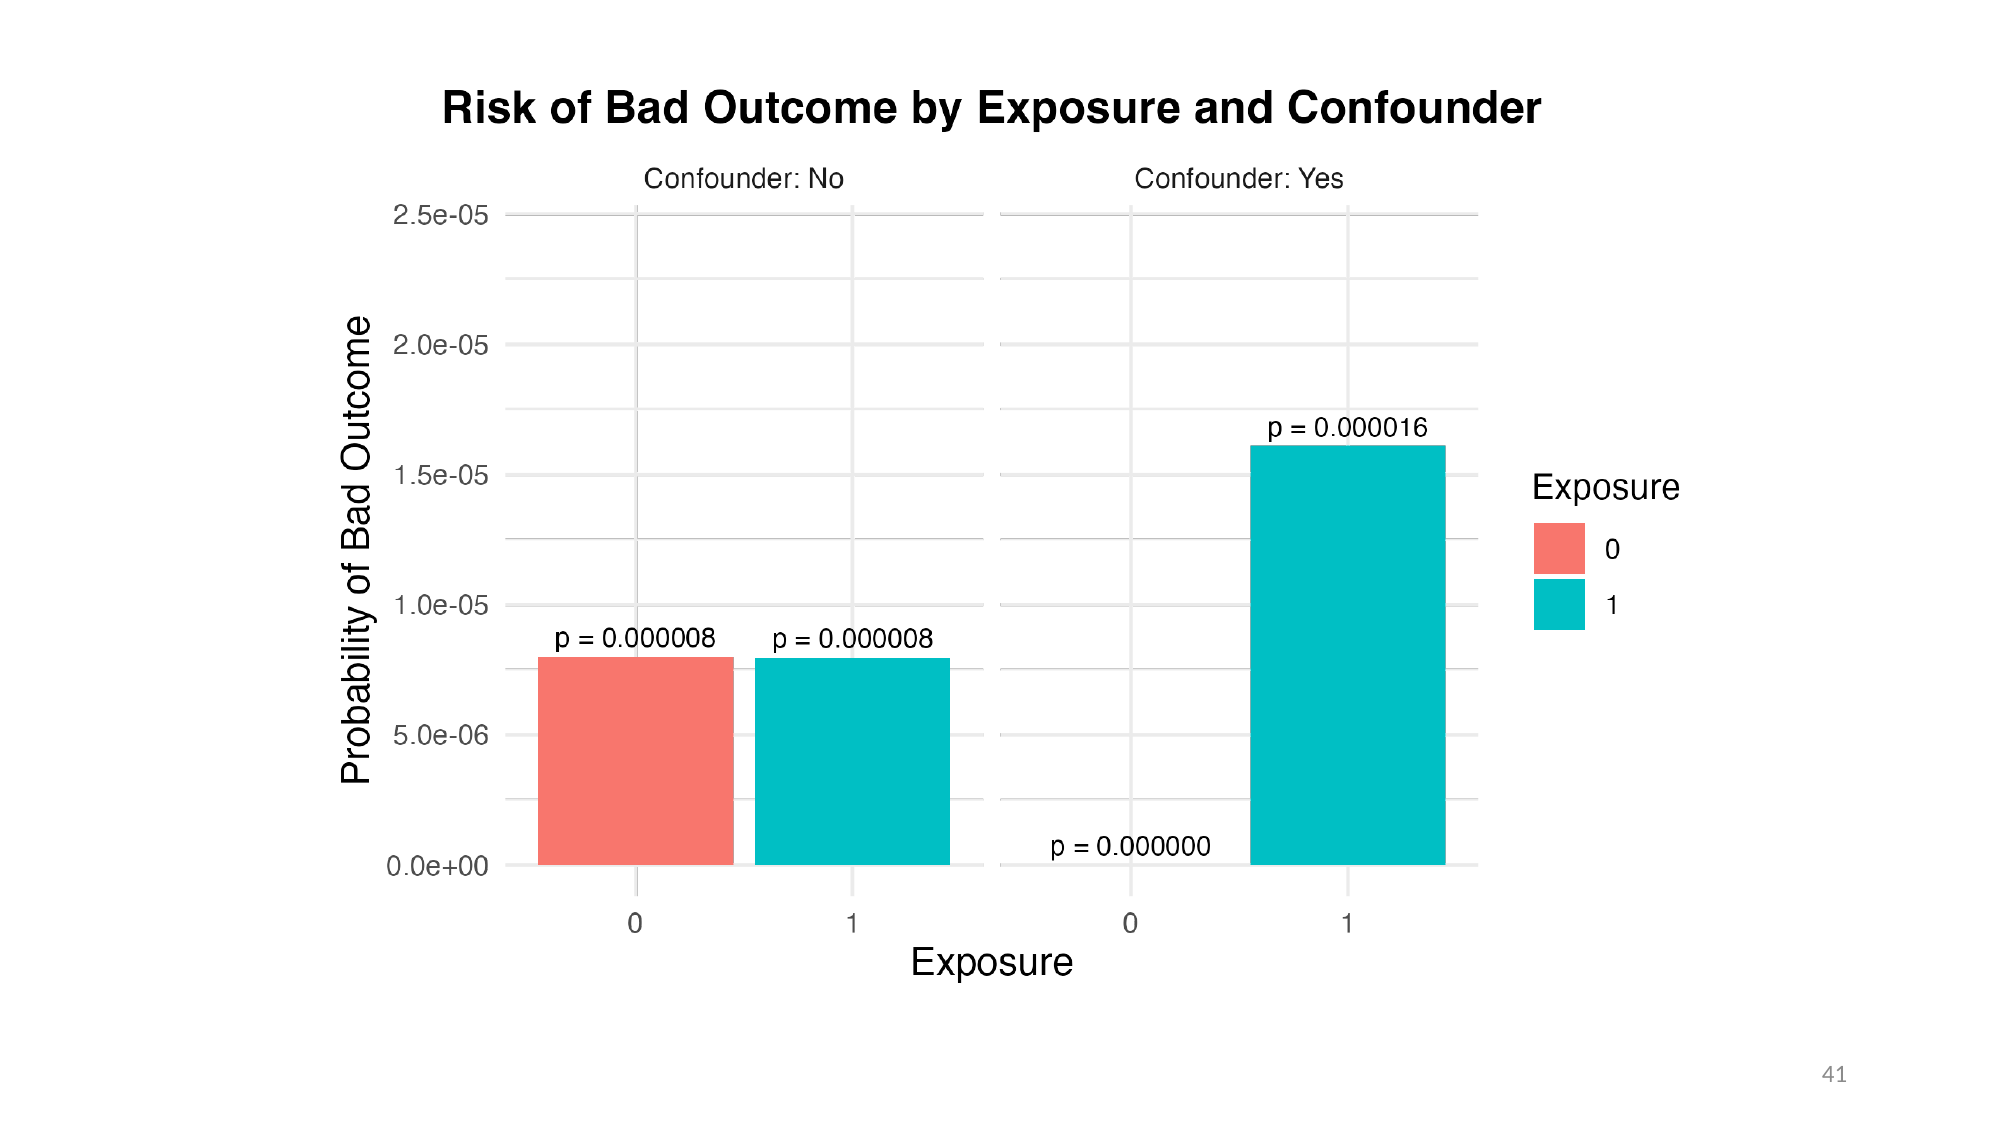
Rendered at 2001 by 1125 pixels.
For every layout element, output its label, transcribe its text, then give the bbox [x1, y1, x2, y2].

slide_number 41 [1412, 1042, 1863, 1103]
picture [323, 72, 1716, 1001]
